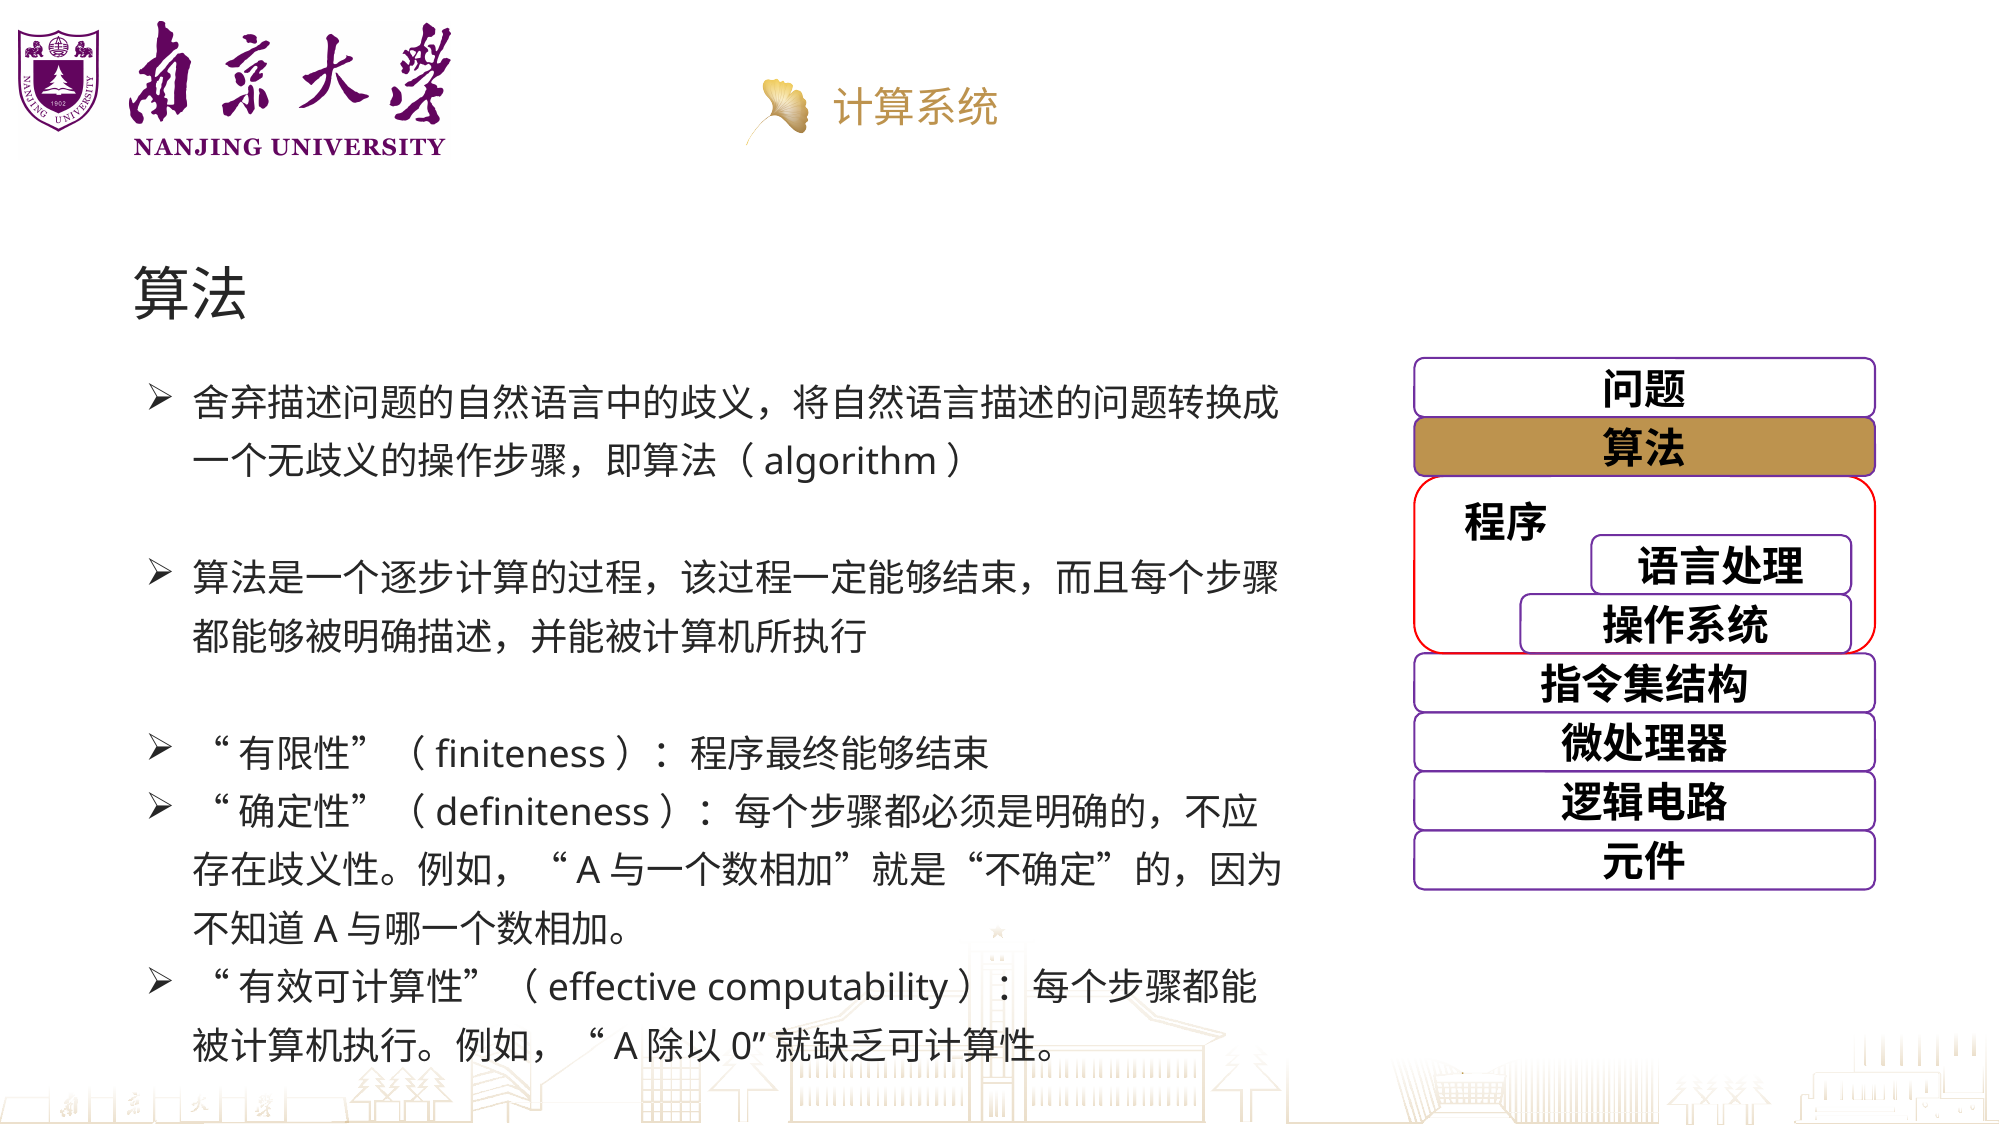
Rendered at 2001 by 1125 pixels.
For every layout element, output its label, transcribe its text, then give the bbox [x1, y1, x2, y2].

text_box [1414, 357, 1875, 890]
text_box 计算系统 [817, 73, 1015, 139]
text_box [116, 249, 1309, 1077]
picture [18, 21, 451, 160]
picture [731, 64, 830, 169]
